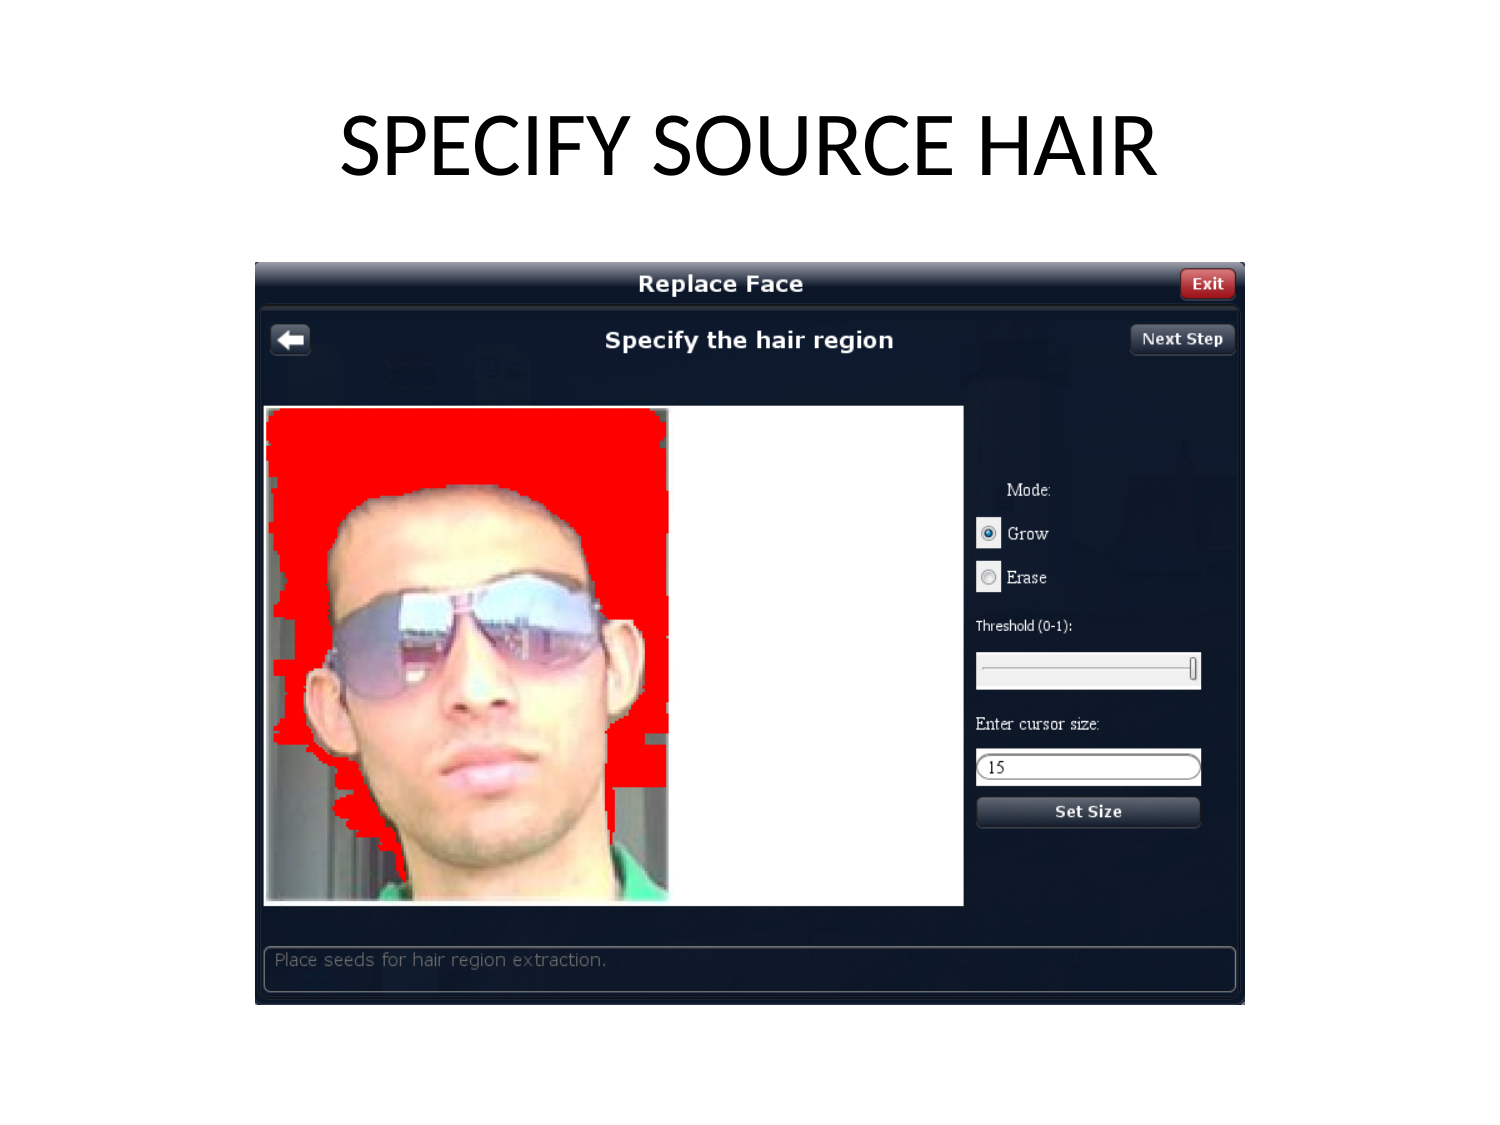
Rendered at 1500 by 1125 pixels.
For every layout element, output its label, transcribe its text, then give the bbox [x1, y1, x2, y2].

title SPECIFY SOURCE HAIR [75, 45, 1425, 233]
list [254, 262, 1246, 1006]
